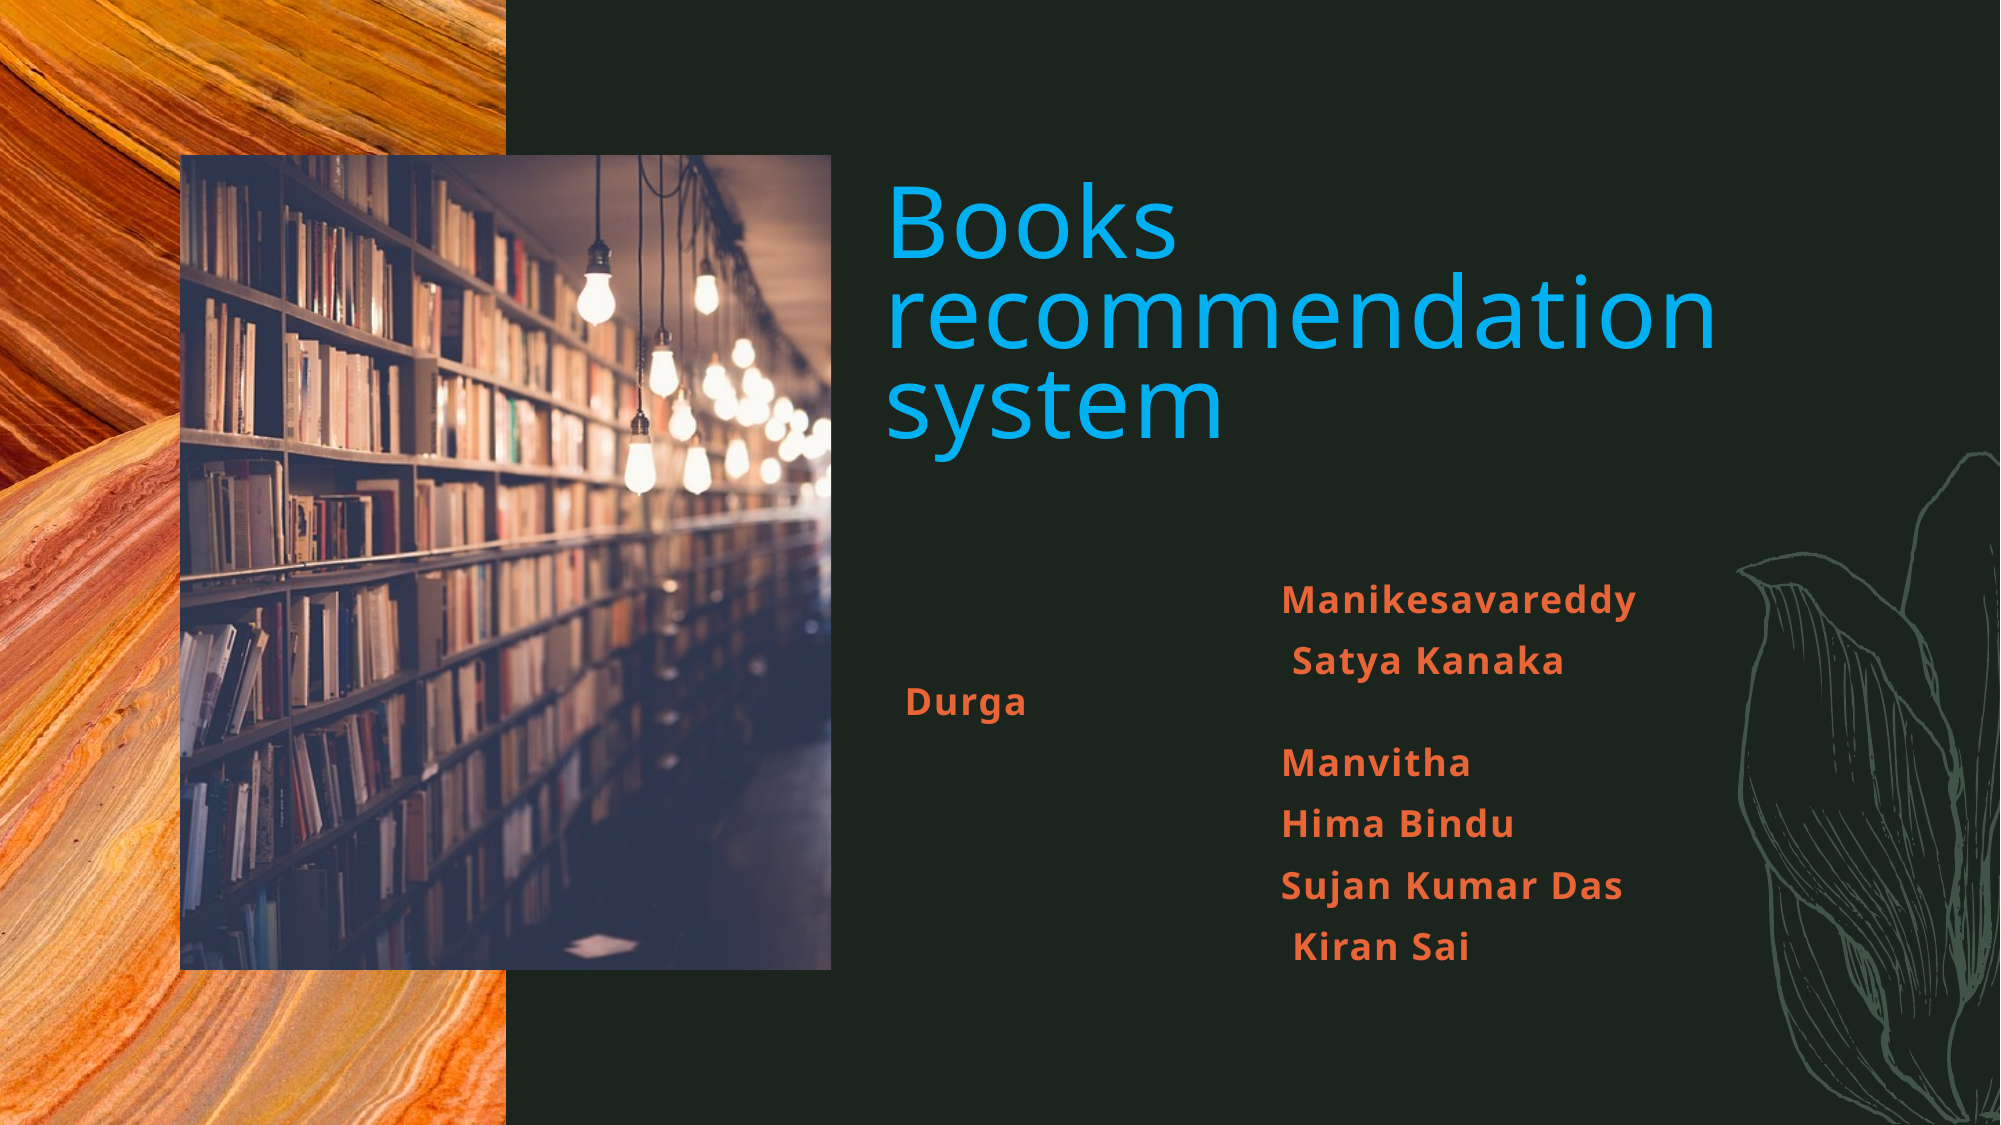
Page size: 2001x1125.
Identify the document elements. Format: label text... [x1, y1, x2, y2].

title Books recommendation system [869, 179, 1876, 609]
picture [0, 0, 832, 1125]
subtitle Manikesavareddy Satya Kanaka Durga Manvitha Hima Bindu Sujan Kumar Das Kiran Sai [889, 741, 1703, 809]
